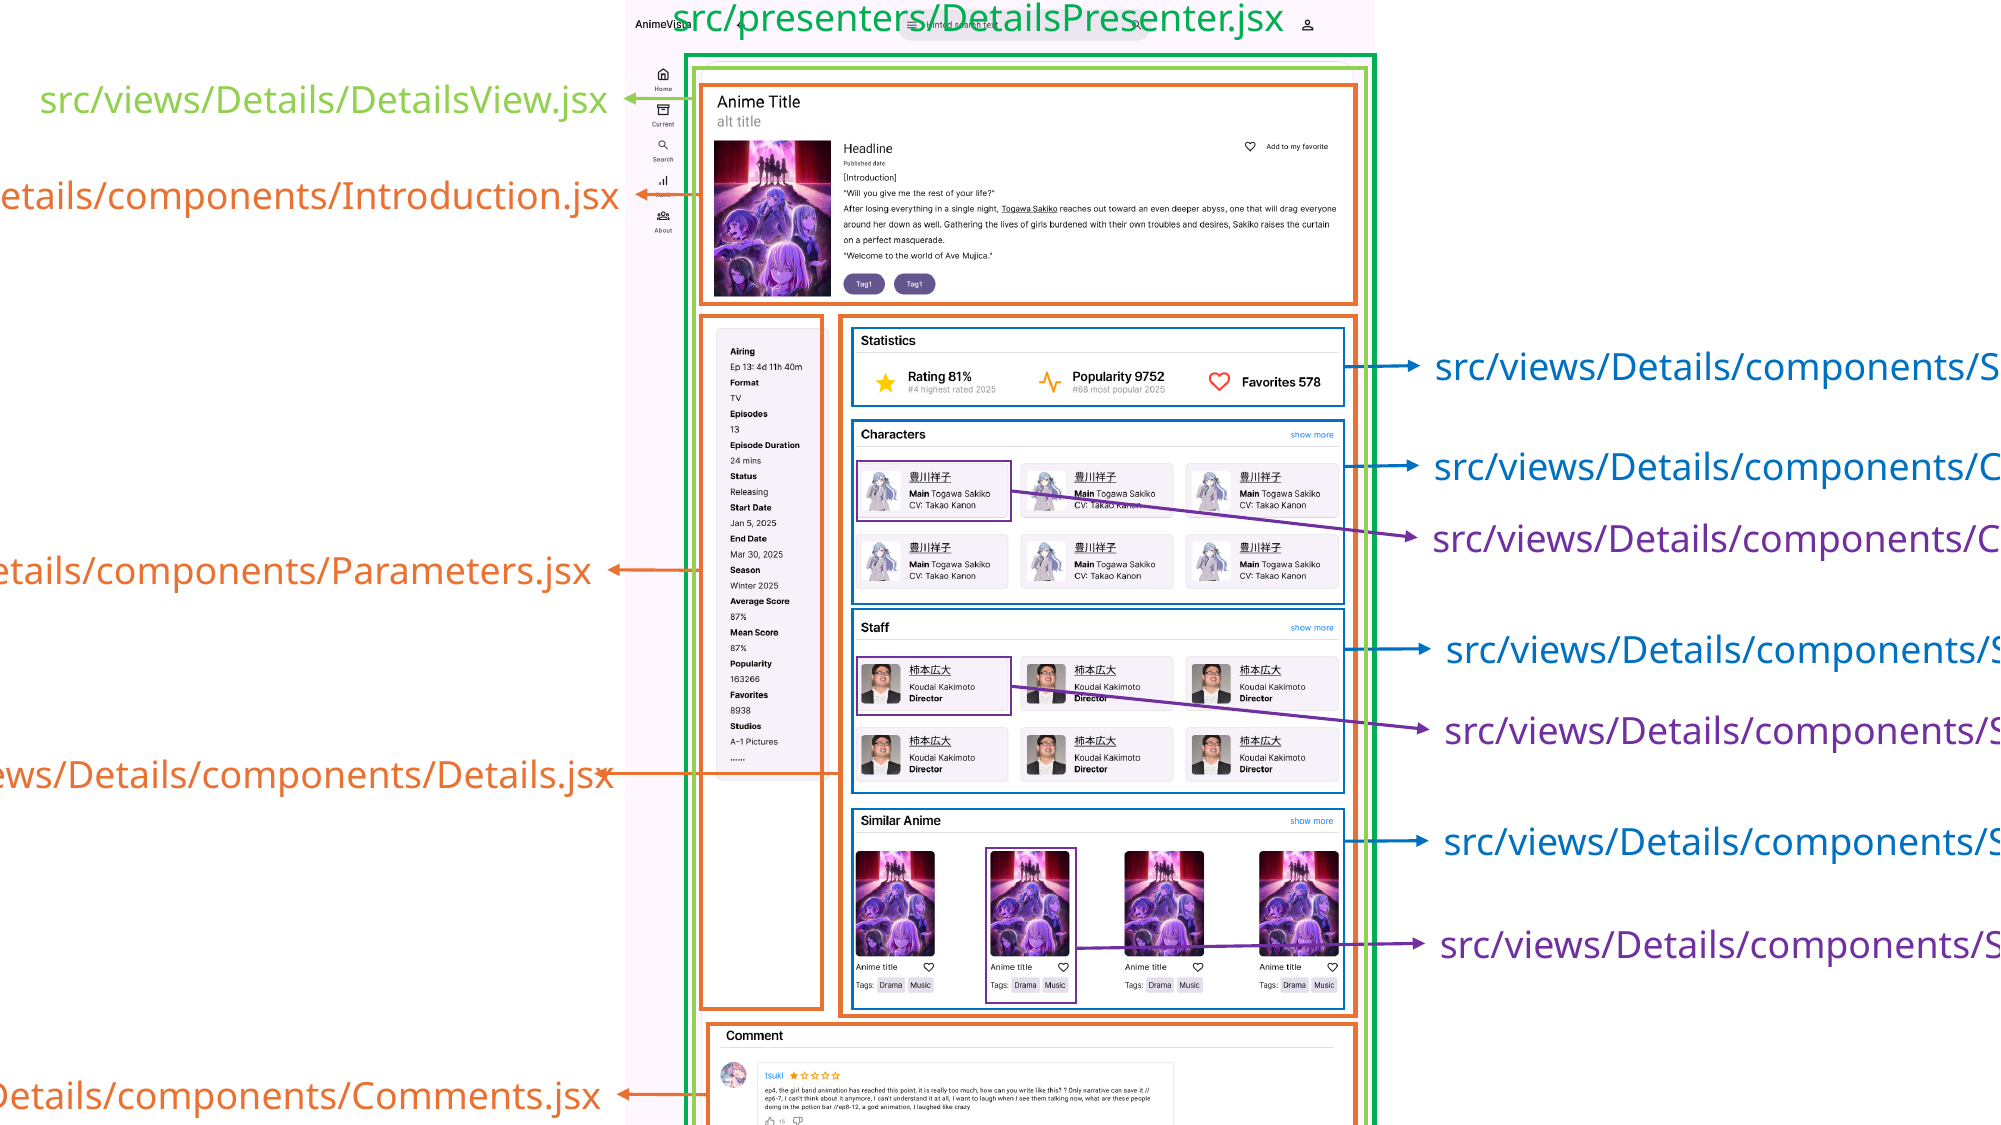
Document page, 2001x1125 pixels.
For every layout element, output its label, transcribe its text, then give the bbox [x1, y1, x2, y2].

text_box src/views/Details/components/Details.jsx [0, 743, 624, 804]
text_box src/views/Details/components/Characters.jsx [1419, 435, 2000, 496]
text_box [1010, 685, 1463, 731]
text_box src/views/Details/components/Similarities.jsx [1428, 810, 2000, 871]
text_box src/views/Details/components/SimilarityCard.jsx [1425, 913, 2000, 974]
text_box src/views/Details/DetailsView.jsx [24, 68, 624, 129]
text_box src/views/Details/components/Staffs.jsx [1431, 618, 2000, 679]
picture [624, 0, 1376, 1125]
text_box src/views/Details/components/Introduction.jsx [0, 164, 624, 225]
text_box src/views/Details/components/CharacterCard.jsx [1417, 507, 2000, 568]
text_box src/views/Details/components/Statistics.jsx [1420, 335, 2000, 396]
text_box src/views/Details/components/Comments.jsx [0, 1064, 617, 1125]
text_box src/views/Details/components/StaffCard.jsx [1429, 699, 2000, 760]
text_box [1010, 490, 1455, 539]
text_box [1075, 943, 1463, 949]
text_box src/views/Details/components/Parameters.jsx [0, 539, 608, 600]
